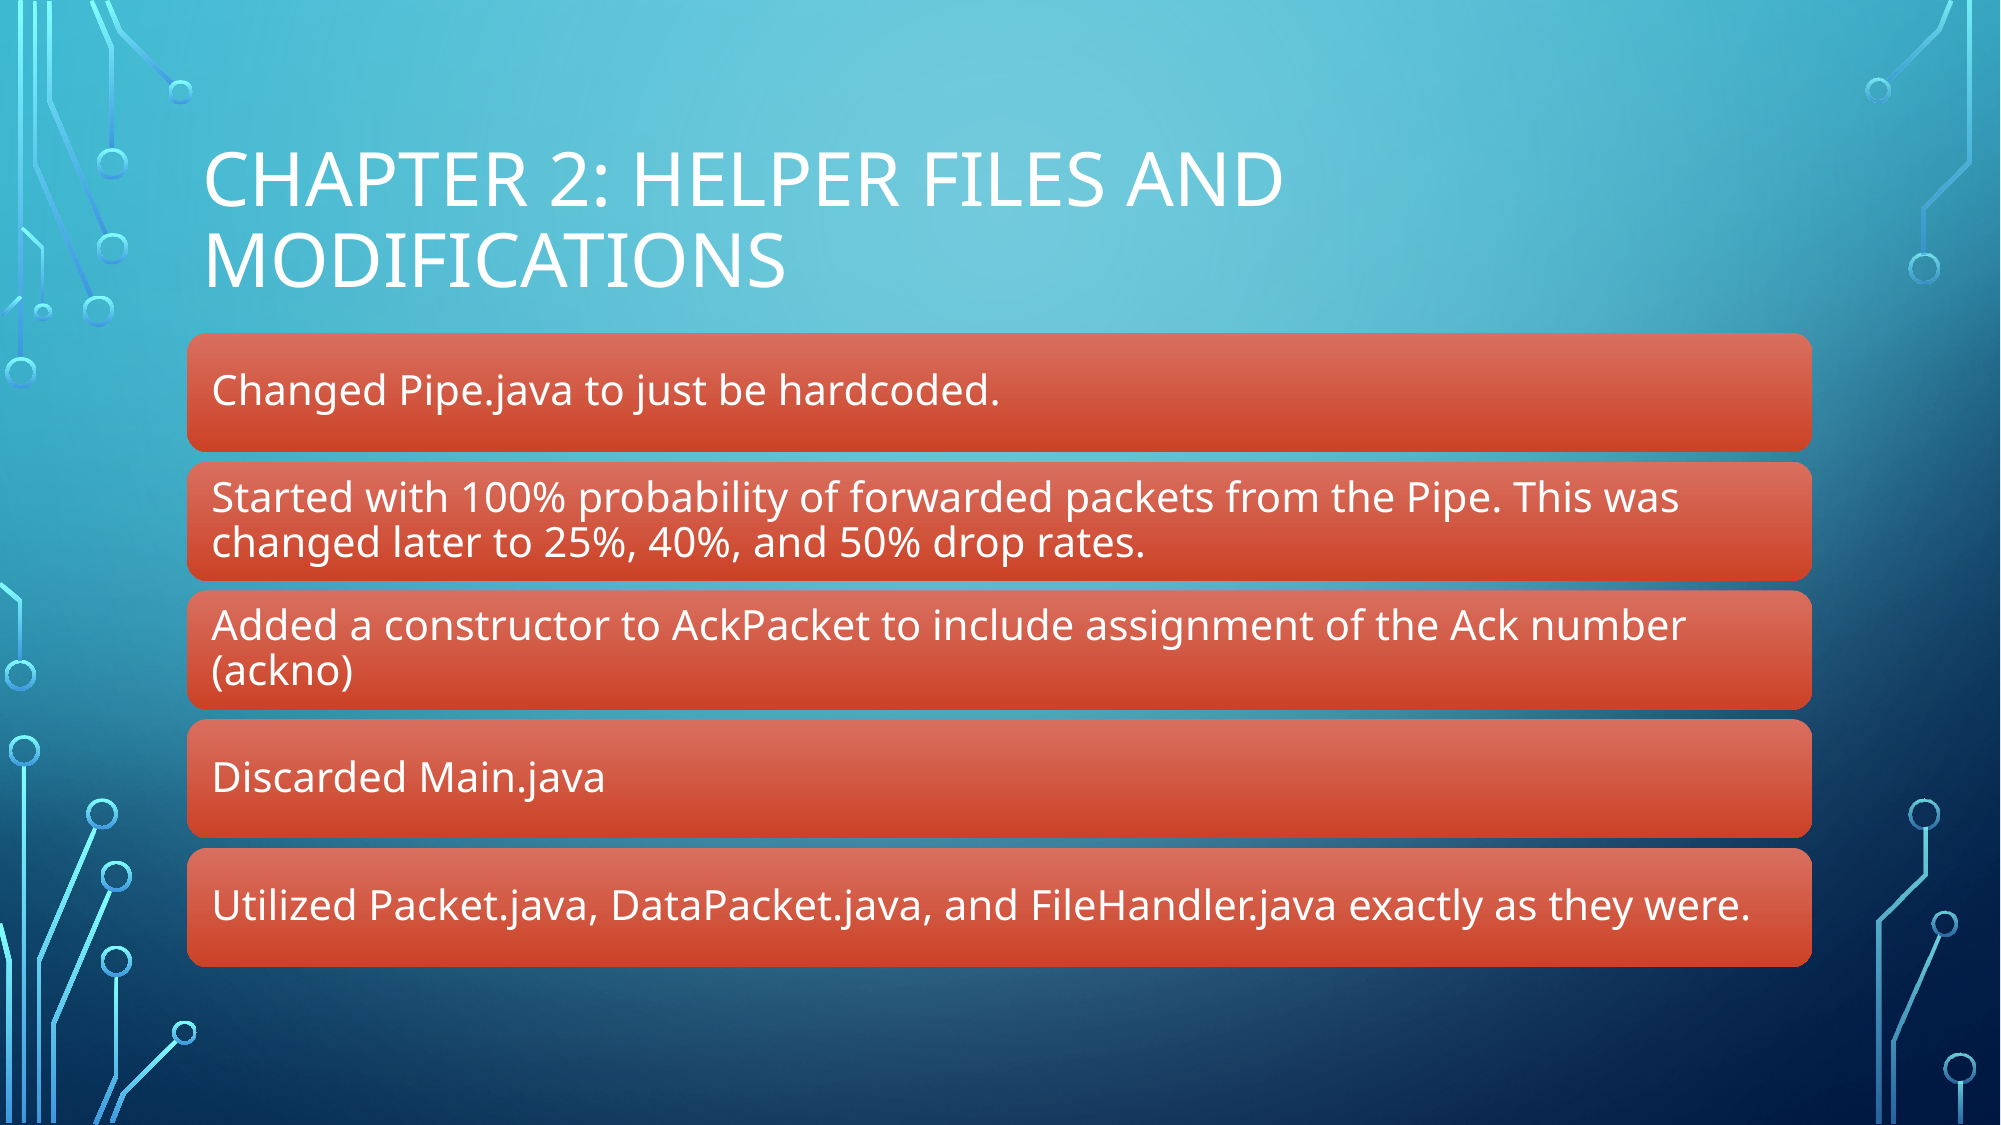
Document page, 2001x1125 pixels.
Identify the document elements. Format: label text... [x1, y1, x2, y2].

title Chapter 2: Helper Files and Modifications [187, 101, 1813, 326]
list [186, 326, 1813, 974]
